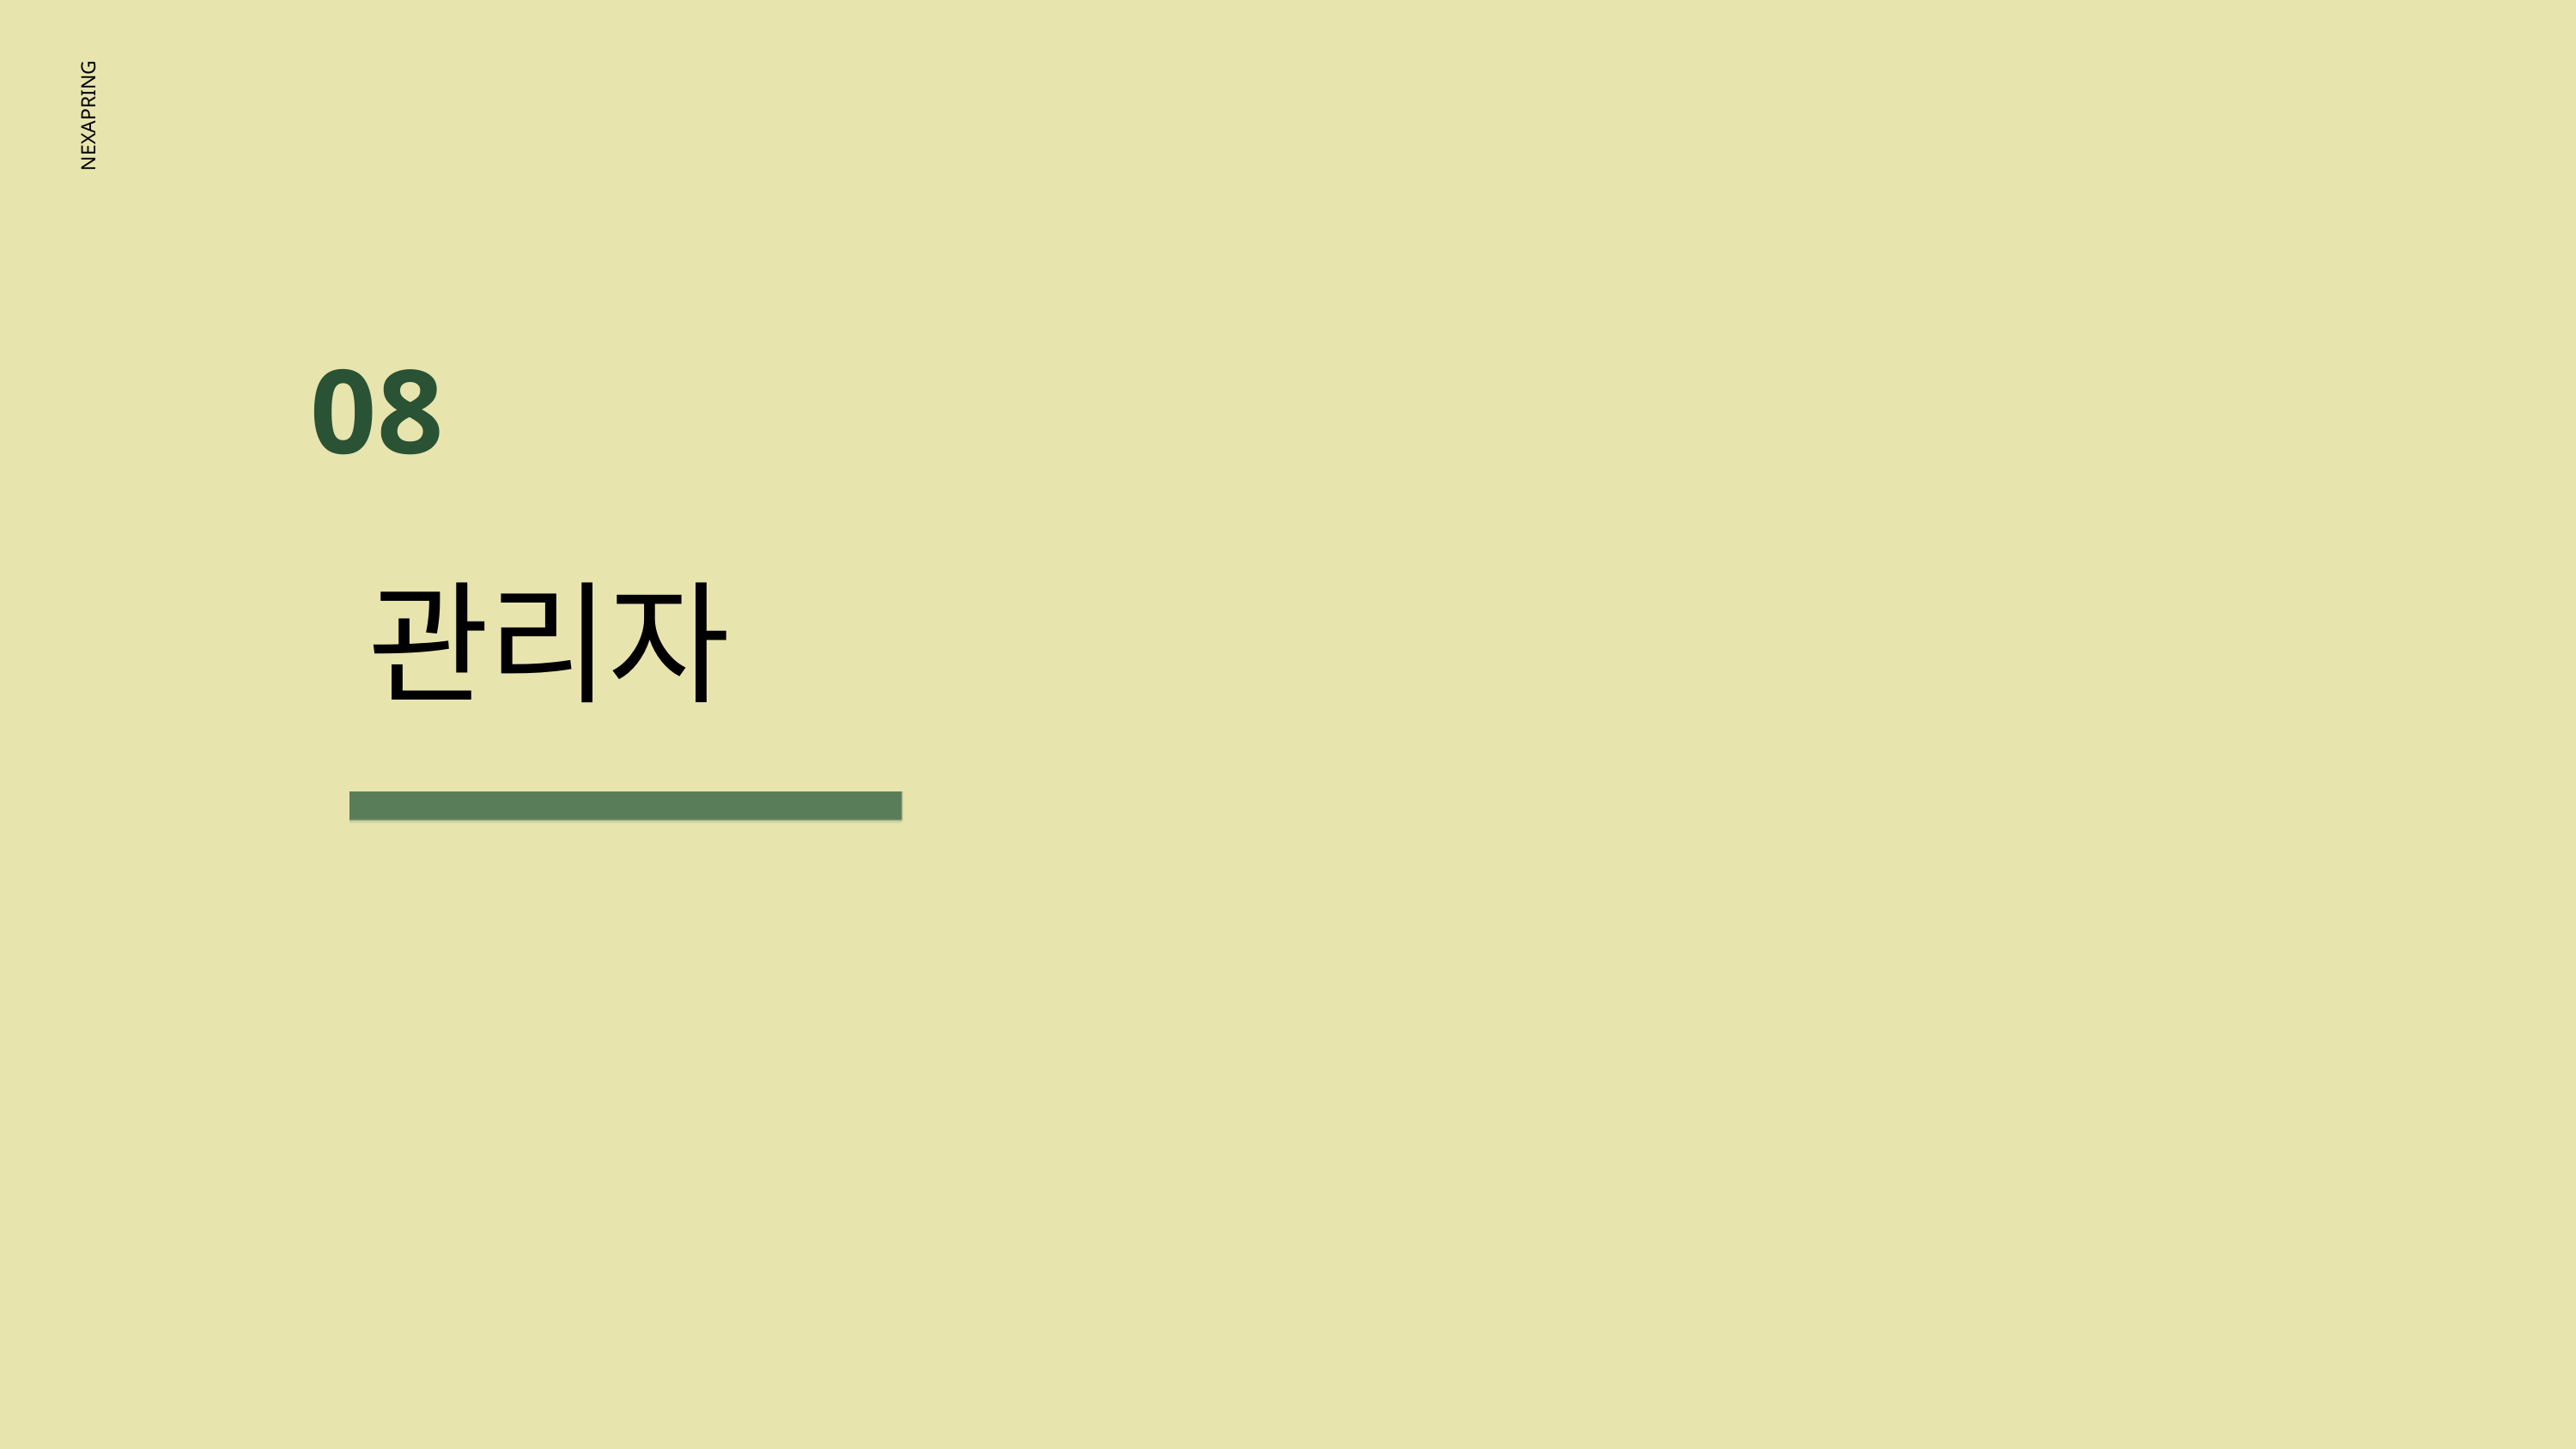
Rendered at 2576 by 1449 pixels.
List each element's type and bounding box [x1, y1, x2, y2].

text_box [355, 554, 1241, 725]
text_box [69, 47, 106, 274]
text_box [349, 791, 903, 823]
text_box [245, 330, 510, 483]
